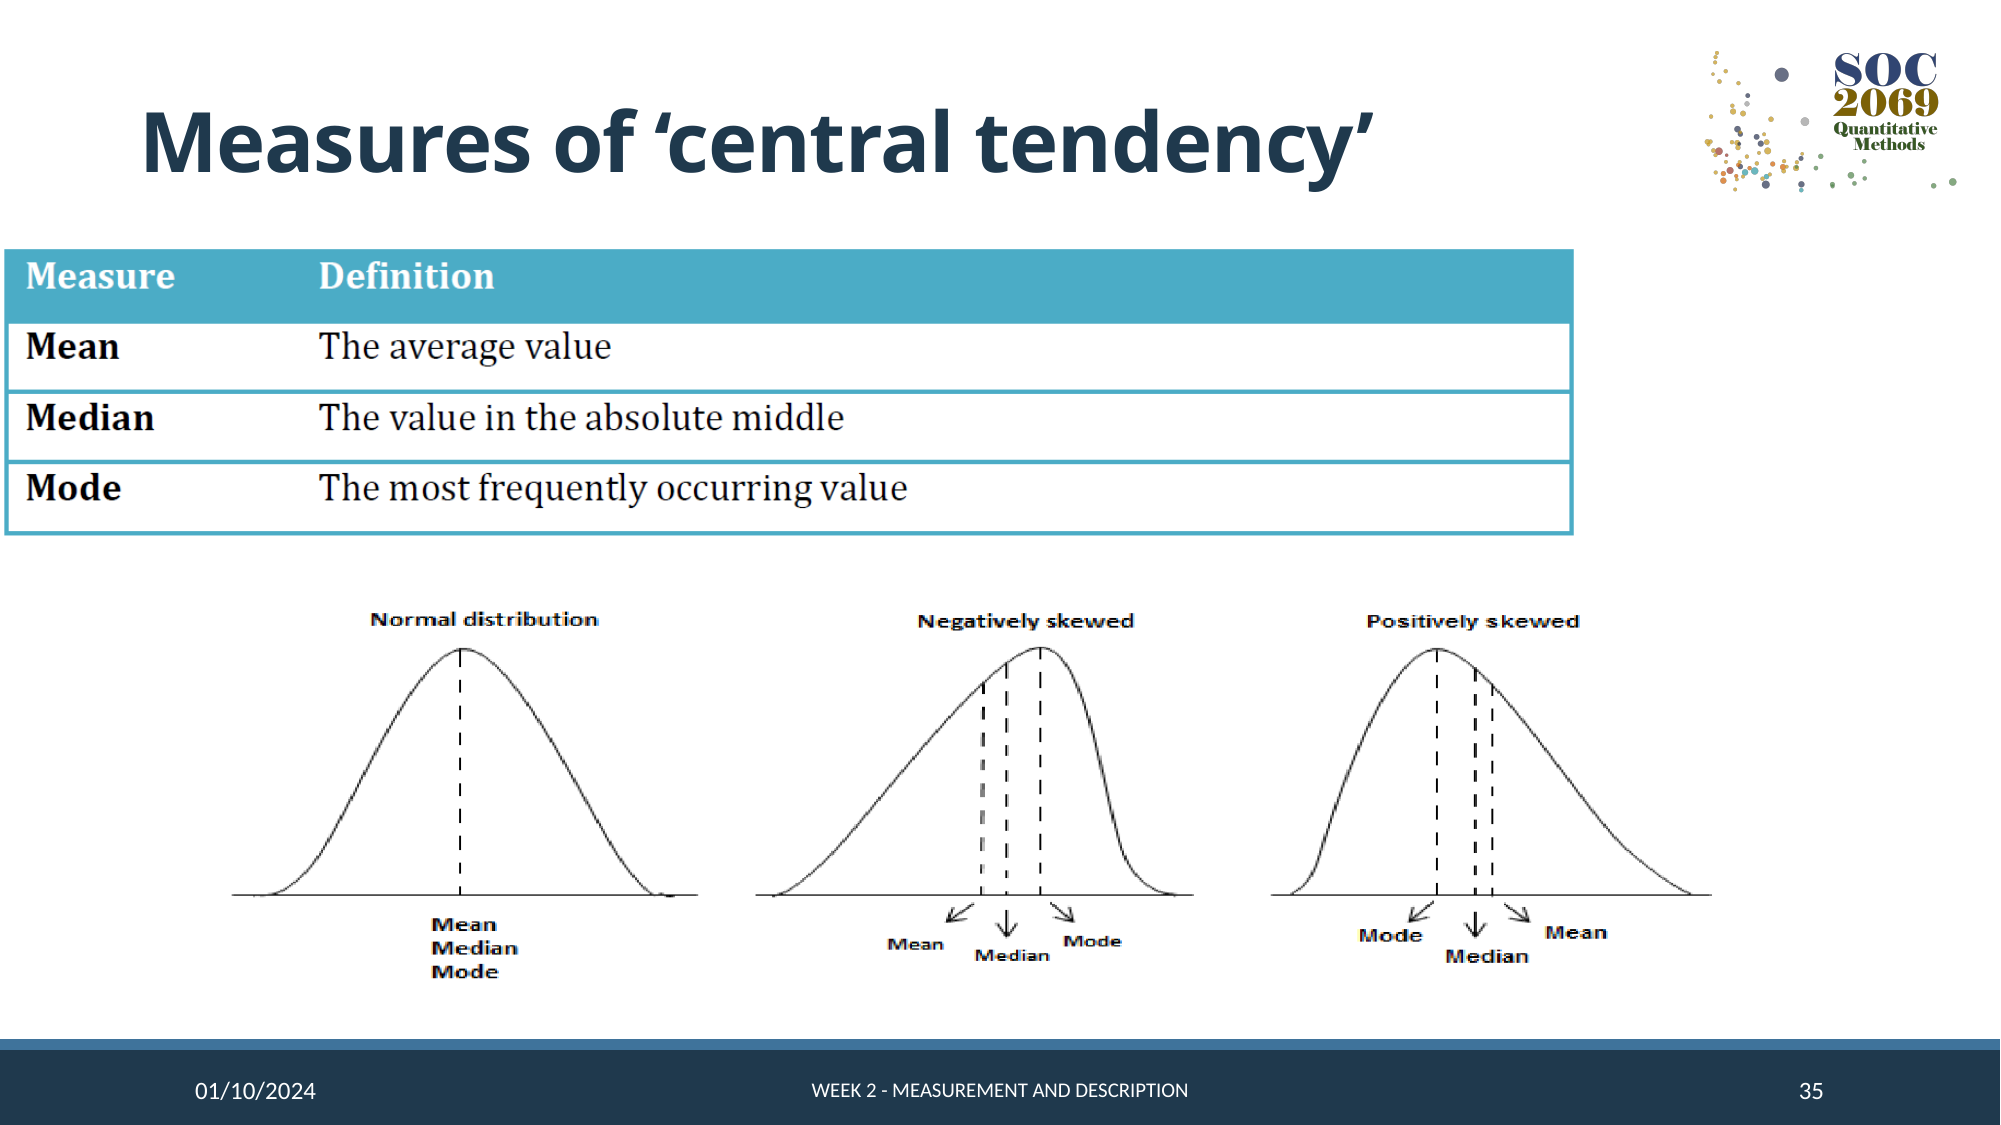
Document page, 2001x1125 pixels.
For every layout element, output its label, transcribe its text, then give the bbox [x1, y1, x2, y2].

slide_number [180, 1059, 586, 1120]
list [0, 247, 1576, 542]
footer Week 2 - Measurement and Description [604, 1059, 1396, 1120]
picture [223, 561, 1722, 986]
title Measures of ‘central tendency’ [124, 47, 1696, 197]
picture [1695, 46, 1965, 197]
slide_number 35 [1624, 1059, 1840, 1120]
